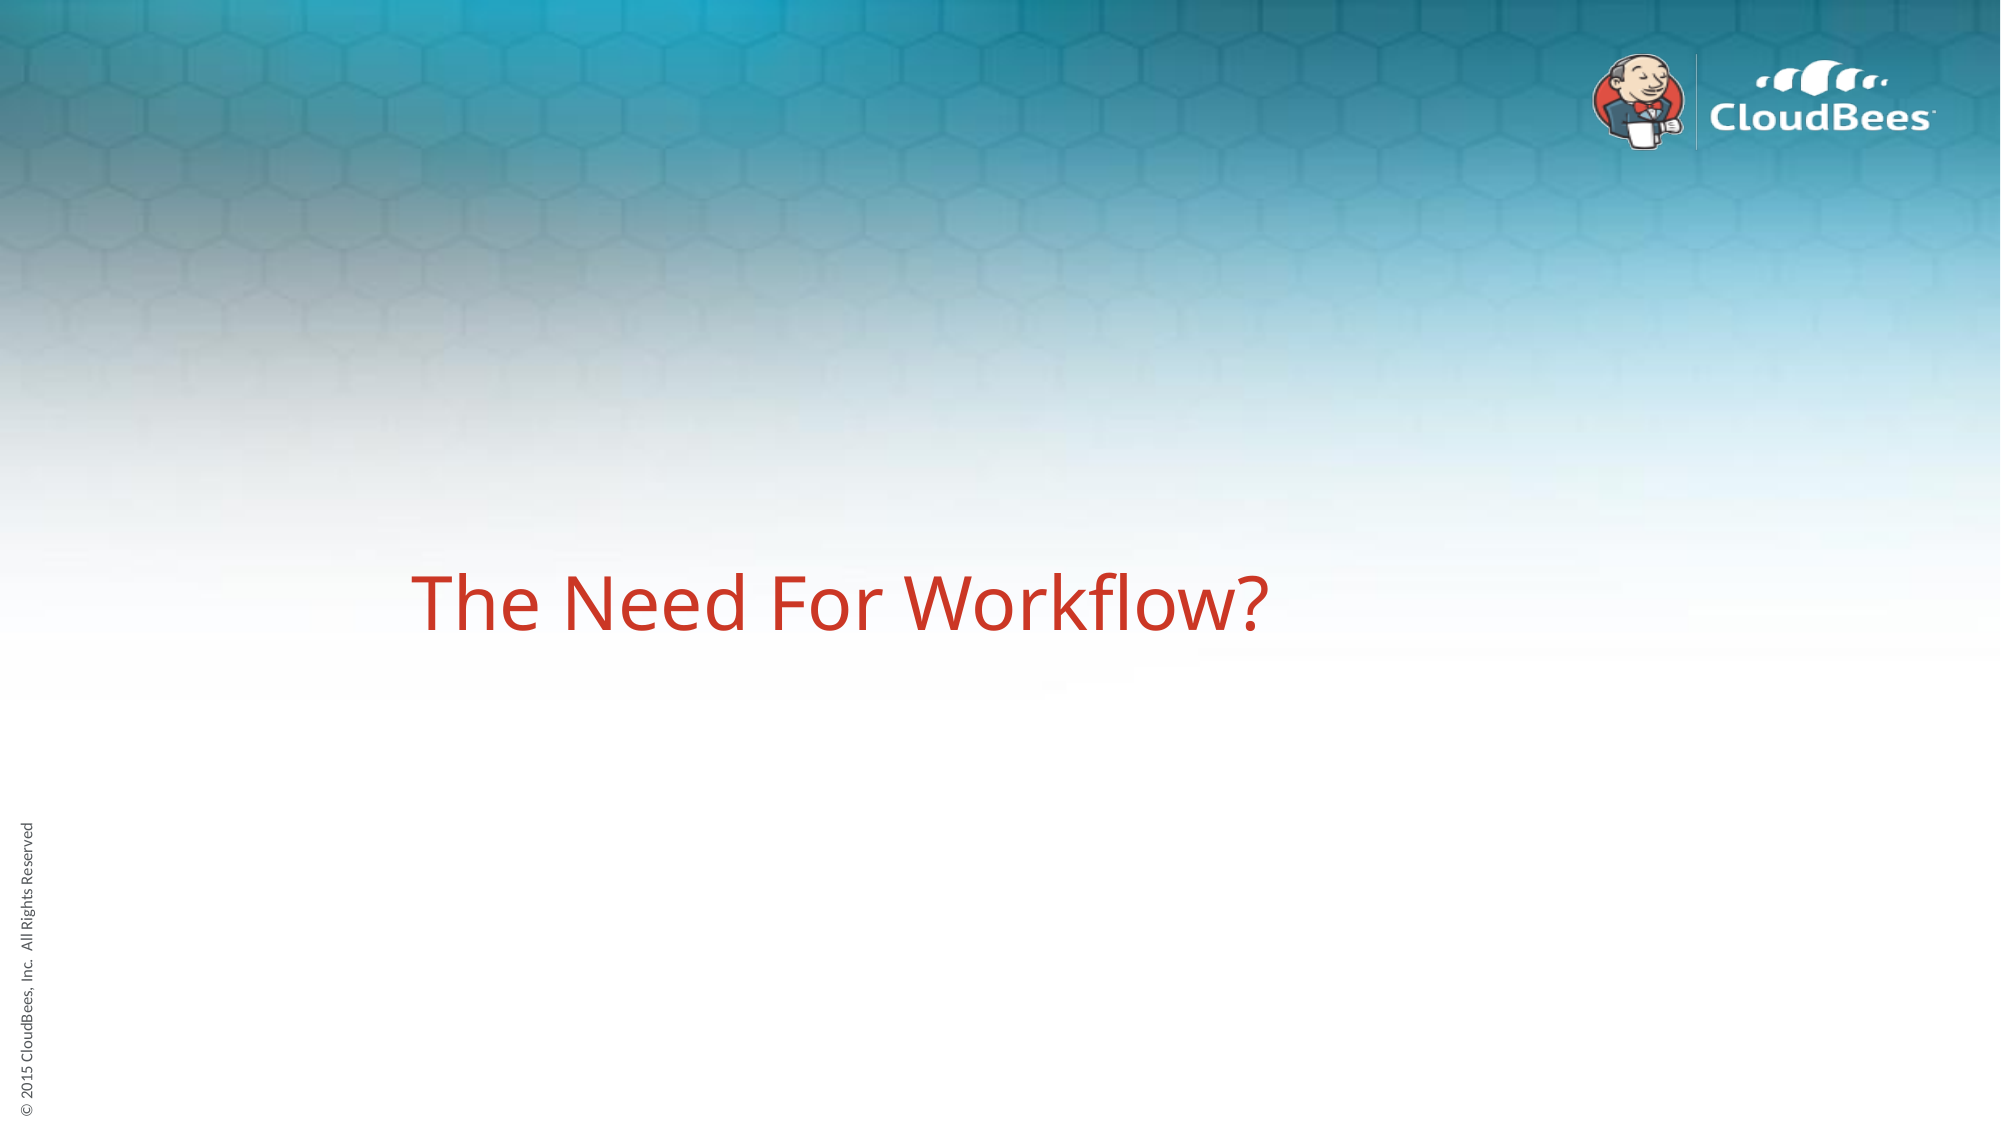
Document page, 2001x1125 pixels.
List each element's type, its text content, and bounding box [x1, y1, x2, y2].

title The Need For Workflow? [396, 436, 1435, 661]
picture [0, 0, 2001, 1125]
